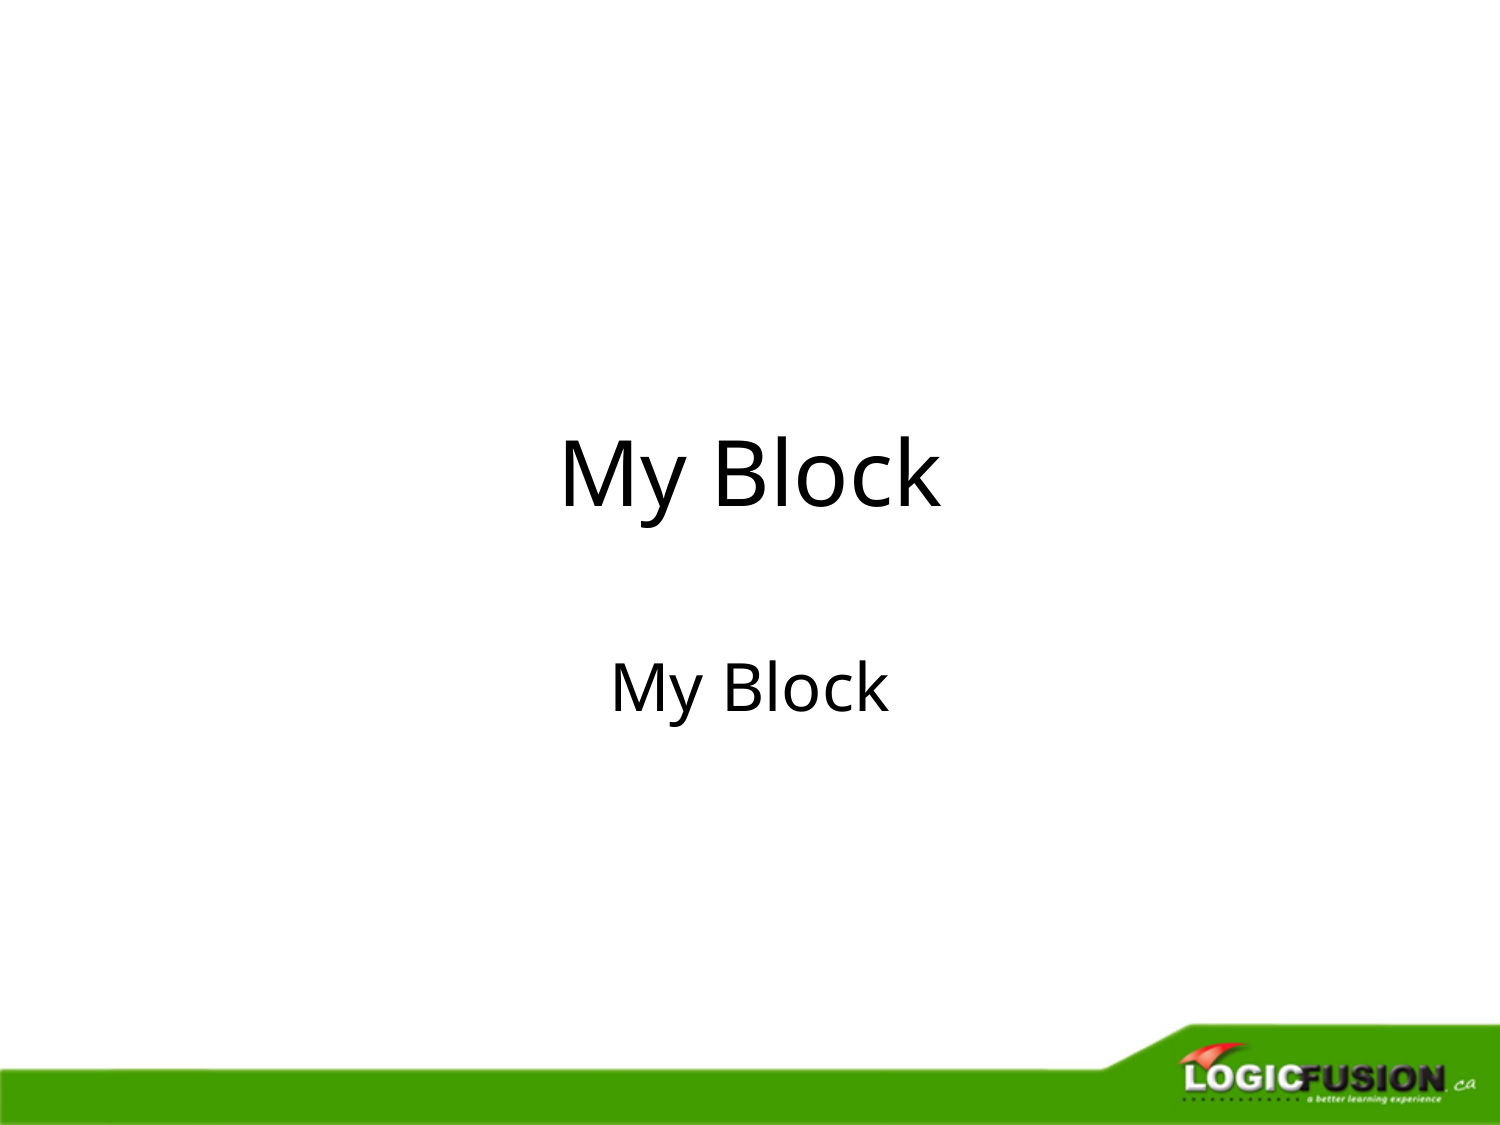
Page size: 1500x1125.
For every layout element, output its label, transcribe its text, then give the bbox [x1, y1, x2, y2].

title My Block [112, 349, 1388, 591]
subtitle My Block [224, 637, 1276, 926]
picture [0, 0, 1500, 1125]
